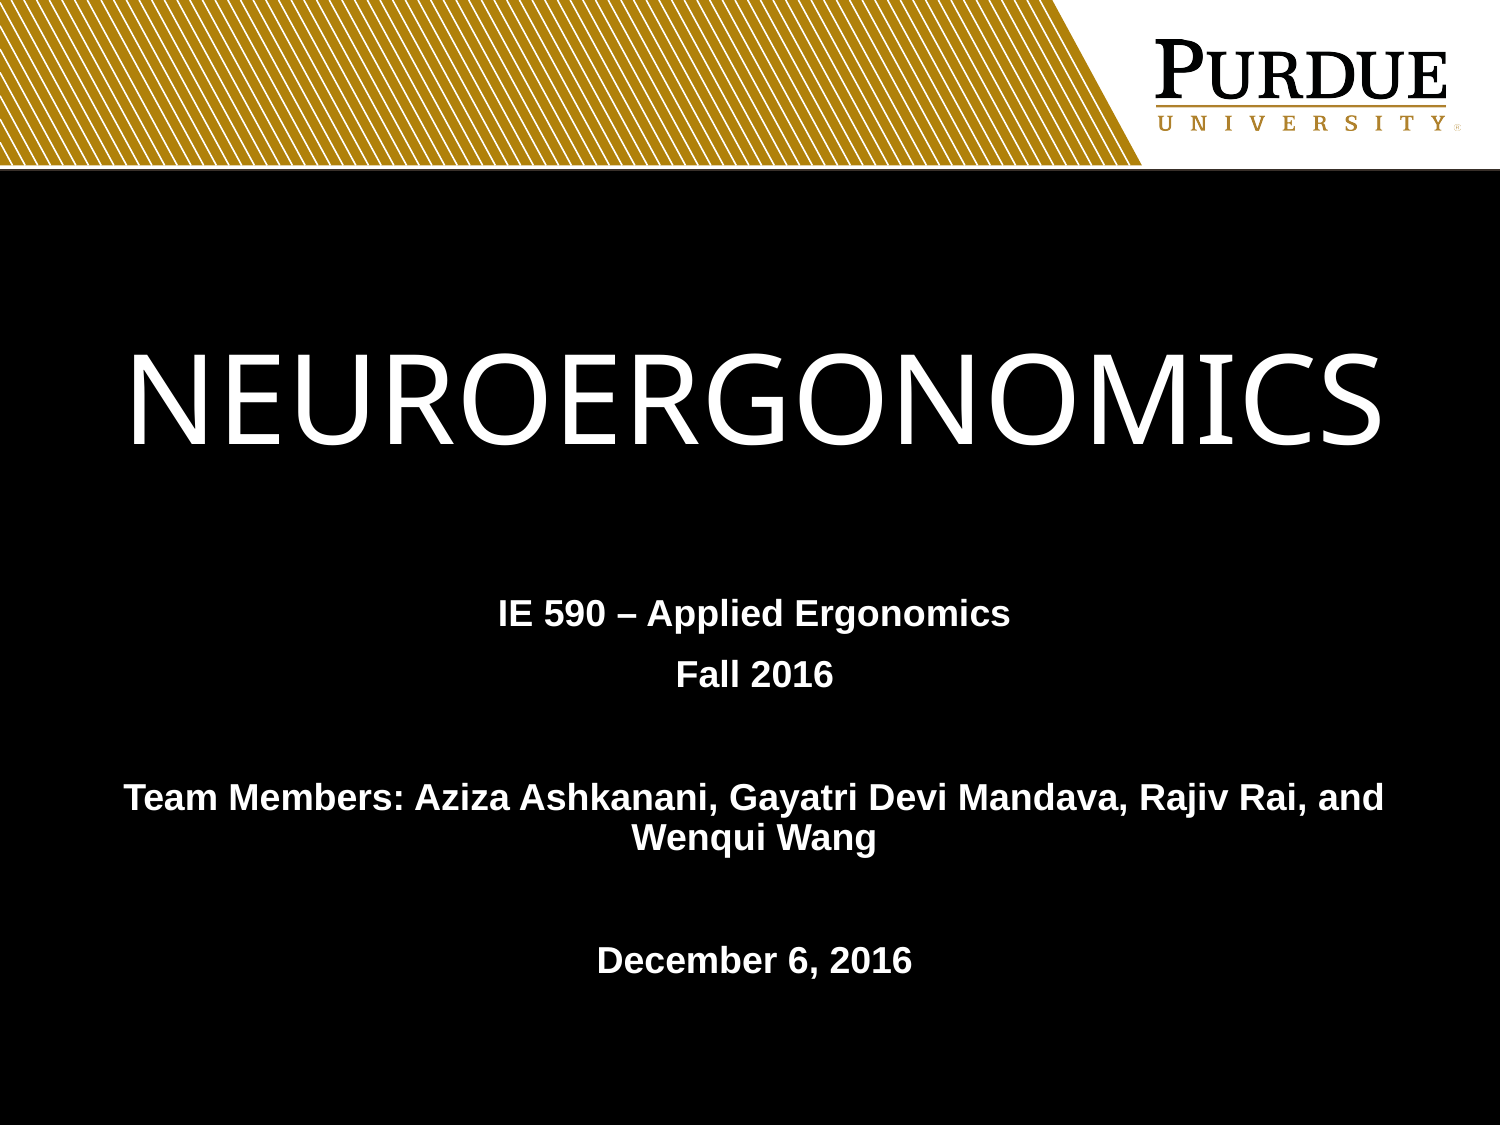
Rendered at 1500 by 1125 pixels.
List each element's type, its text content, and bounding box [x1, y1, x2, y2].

title Neuroergonomics [112, 233, 1397, 576]
subtitle IE 590 – Applied Ergonomics Fall 2016 Team Members: Aziza Ashkanani, Gayatri Devi Mandava, Rajiv Rai, and Wenqui Wang December 6, 2016 [112, 590, 1397, 985]
picture [1155, 39, 1461, 131]
